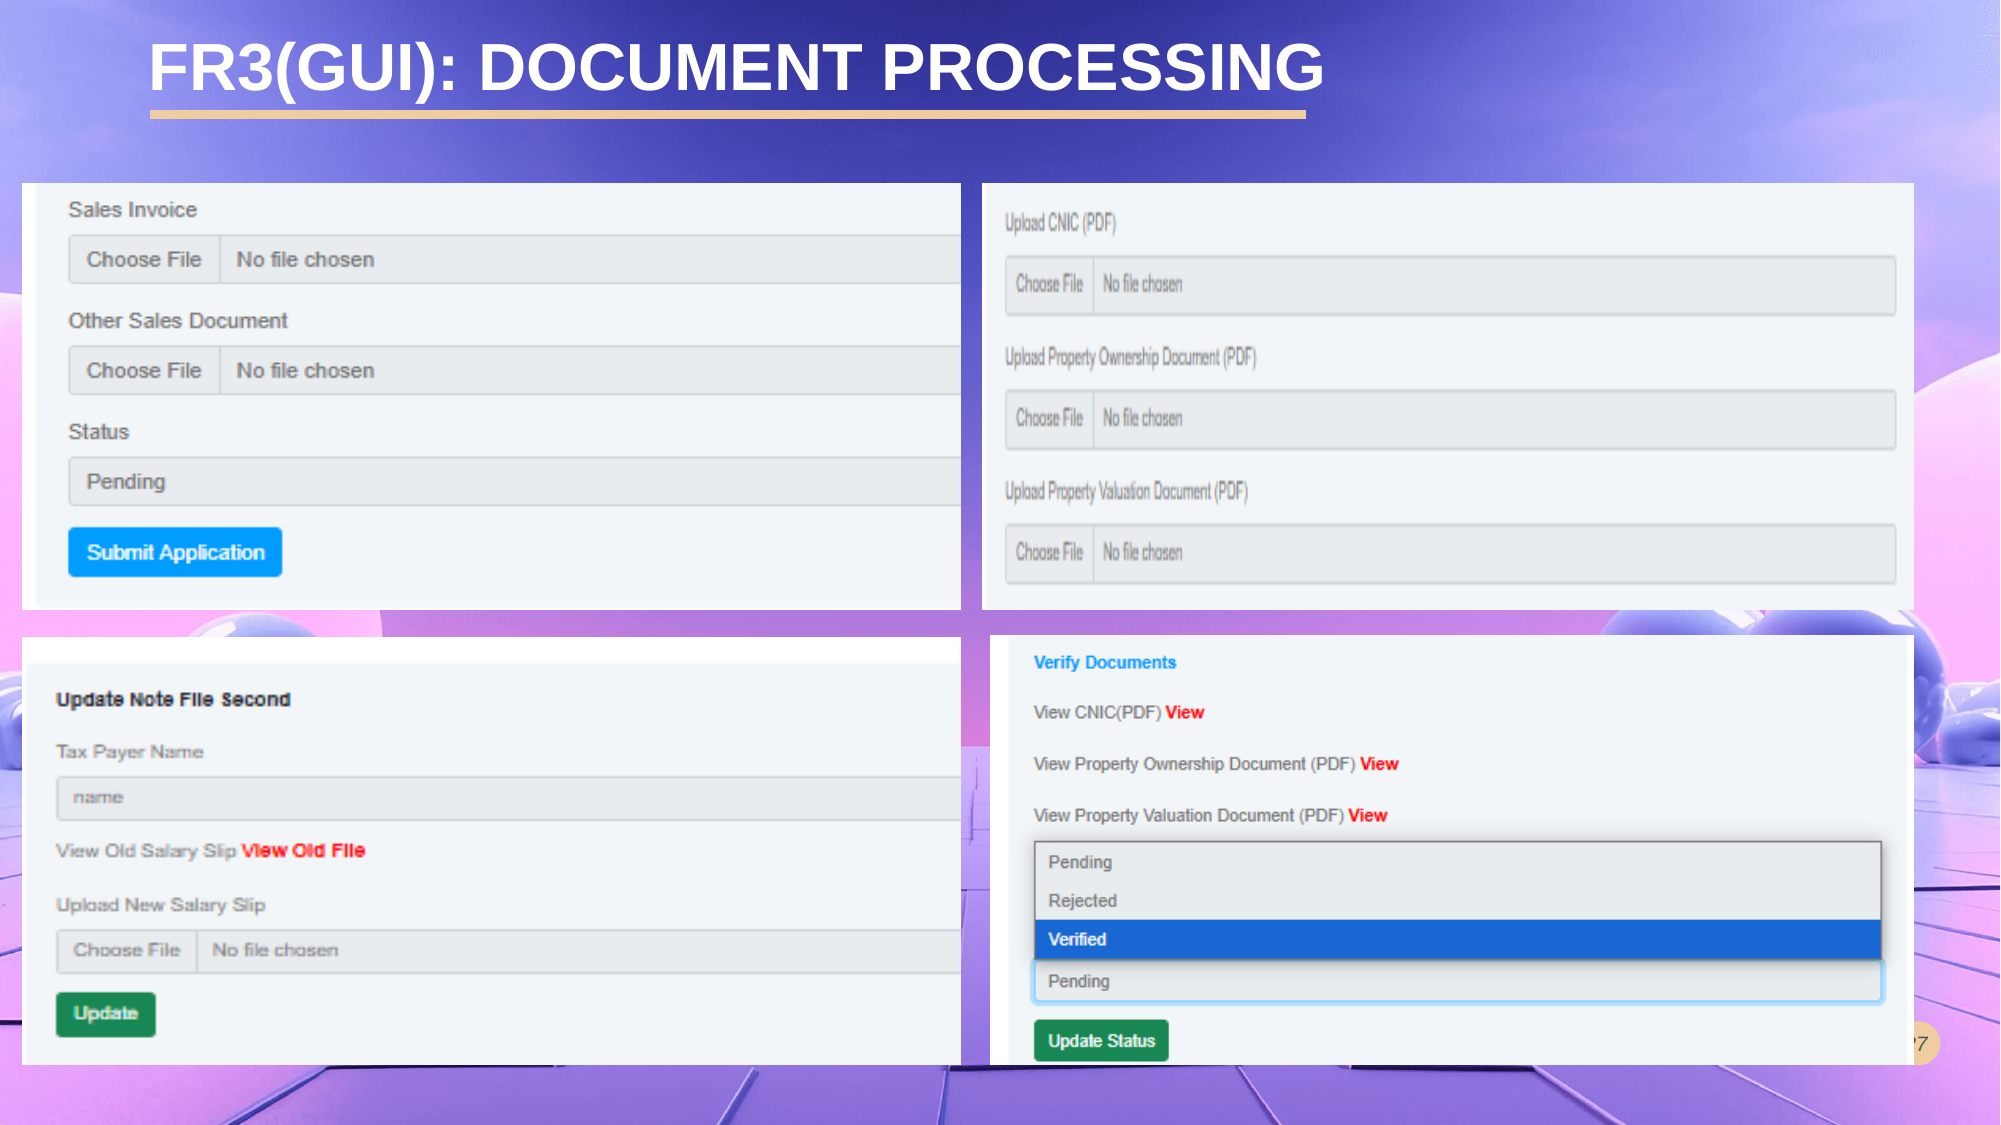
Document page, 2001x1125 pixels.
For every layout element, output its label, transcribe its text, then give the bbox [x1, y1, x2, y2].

slide_number 27 [1883, 1012, 1943, 1073]
title FR3(GUI): DOCUMENT PROCESSING [133, 0, 1859, 138]
picture [0, 0, 2001, 1125]
